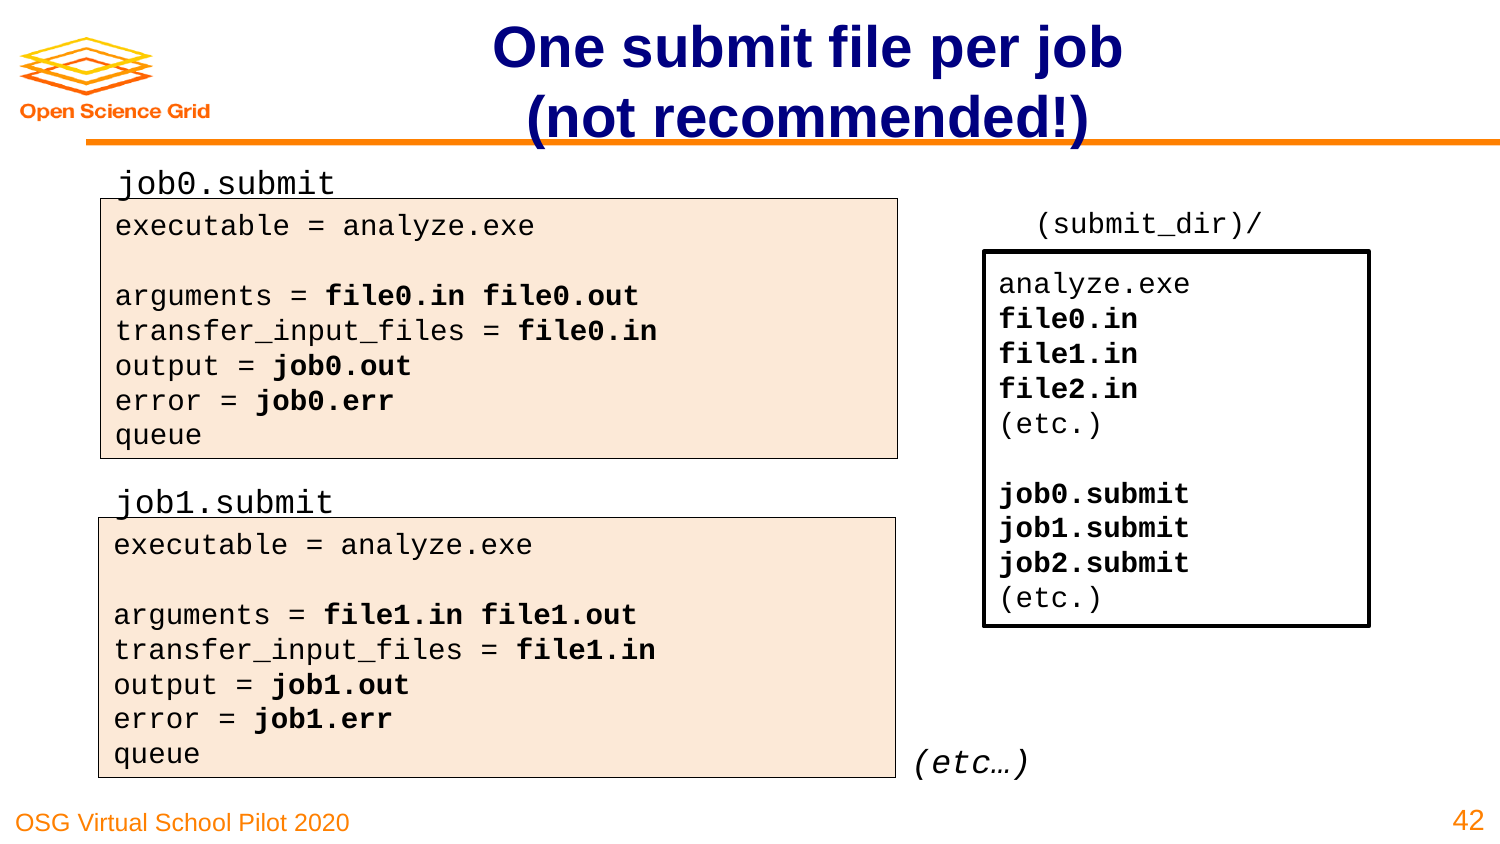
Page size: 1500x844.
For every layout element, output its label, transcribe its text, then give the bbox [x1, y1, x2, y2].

text_box executable = analyze.exe arguments = file0.in file0.out transfer_input_files = file0.in output = job0.out error = job0.err queue [100, 198, 898, 459]
text_box executable = analyze.exe arguments = file1.in file1.out transfer_input_files = file1.in output = job1.out error = job1.err queue [98, 517, 896, 778]
text_box (etc…) [896, 732, 1047, 788]
title One submit file per job (not recommended!) [201, 8, 1432, 149]
text_box job1.submit [100, 472, 350, 528]
text_box analyze.exe file0.in file1.in file2.in (etc.) job0.submit job1.submit job2.submit (etc.) [982, 249, 1371, 628]
text_box job0.submit [101, 153, 352, 209]
picture [0, 20, 201, 134]
slide_number 42 [1430, 787, 1500, 844]
text_box (submit_dir)/ [1020, 197, 1278, 248]
